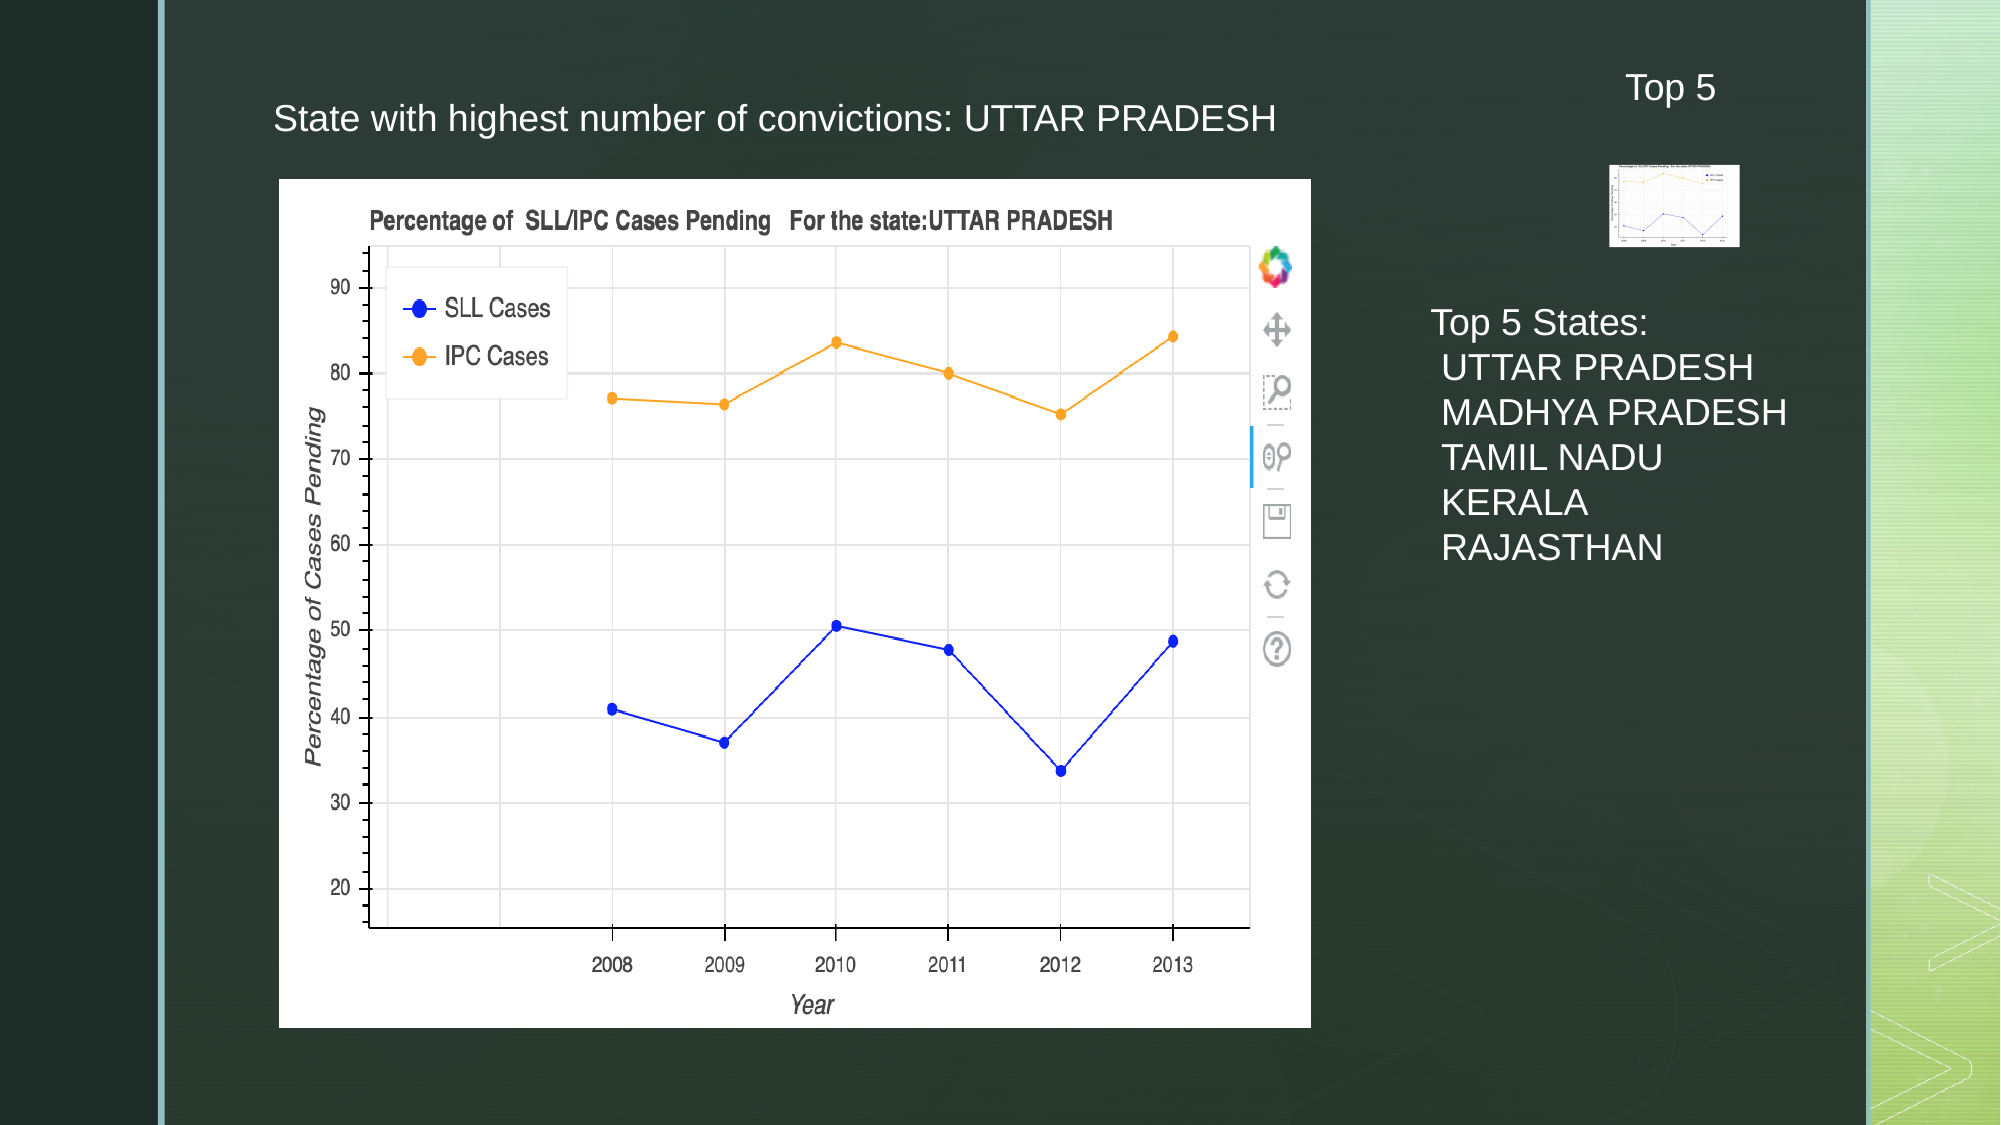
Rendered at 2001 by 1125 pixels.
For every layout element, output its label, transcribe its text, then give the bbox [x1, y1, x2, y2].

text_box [1609, 151, 1740, 250]
text_box Top 5 States: UTTAR PRADESH MADHYA PRADESH TAMIL NADU KERALA RAJASTHAN [1415, 290, 1803, 575]
picture [279, 178, 1312, 1028]
text_box State with highest number of convictions: UTTAR PRADESH [258, 86, 1293, 147]
picture [1871, 0, 2001, 1125]
text_box Top 5 [1610, 56, 1732, 116]
